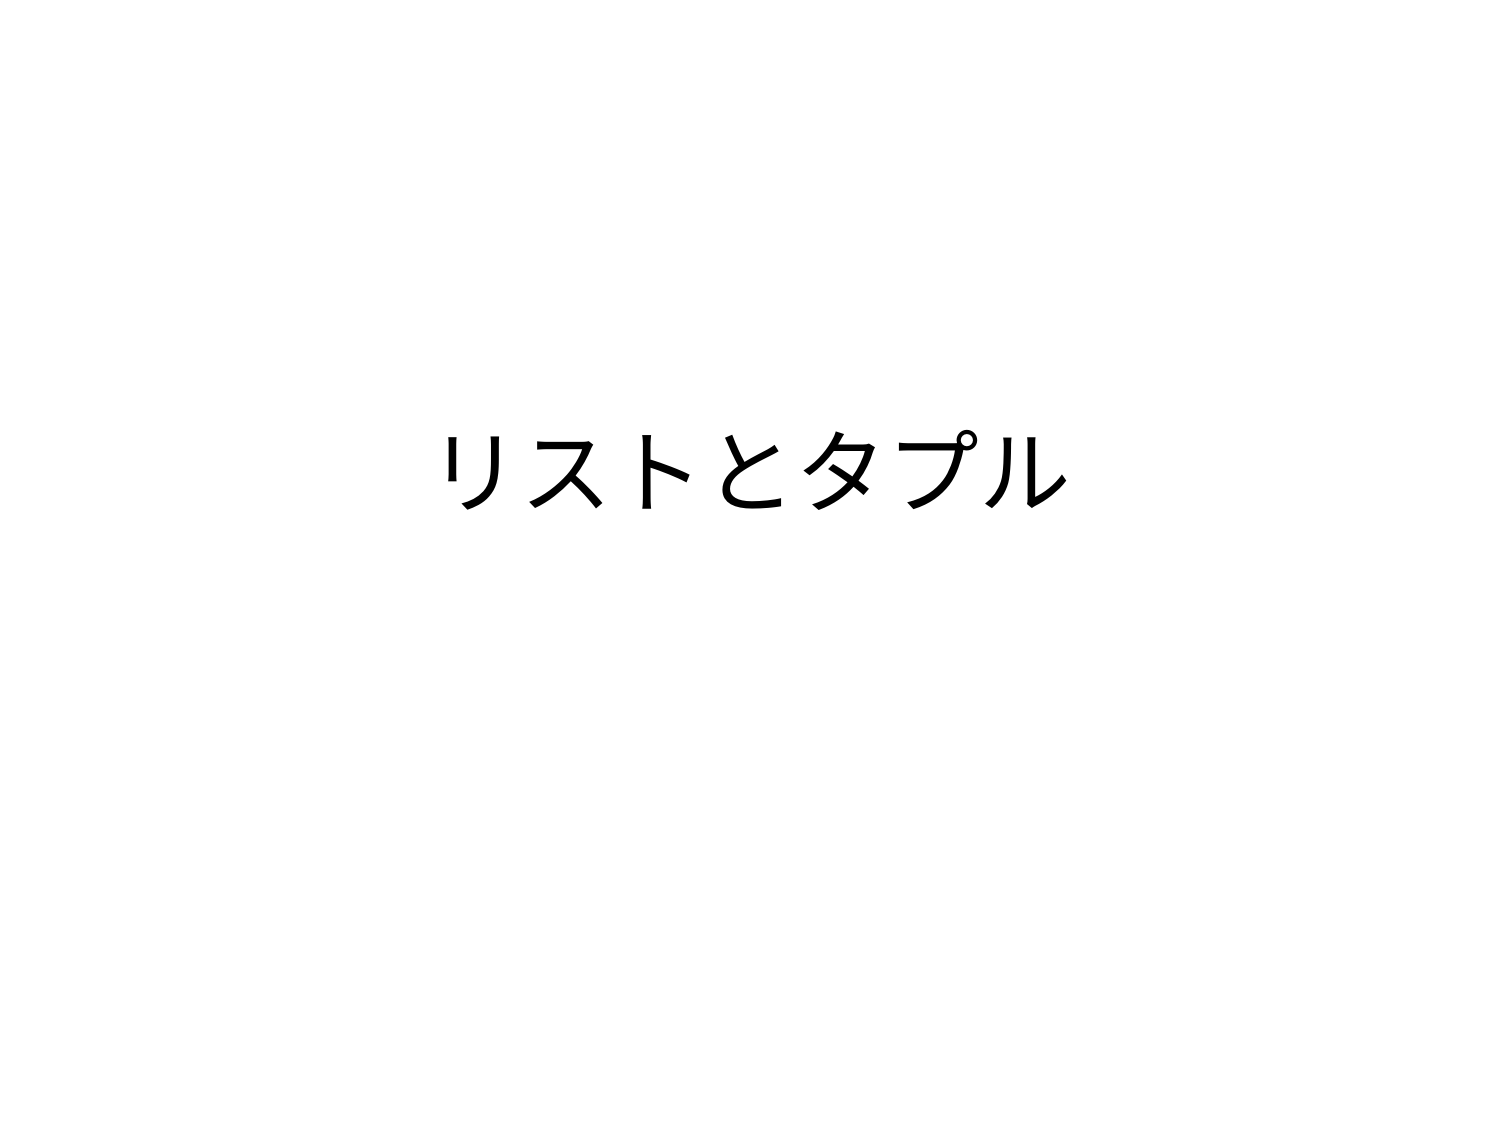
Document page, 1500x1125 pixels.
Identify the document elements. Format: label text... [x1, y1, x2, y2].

title リストとタプル [112, 349, 1388, 591]
